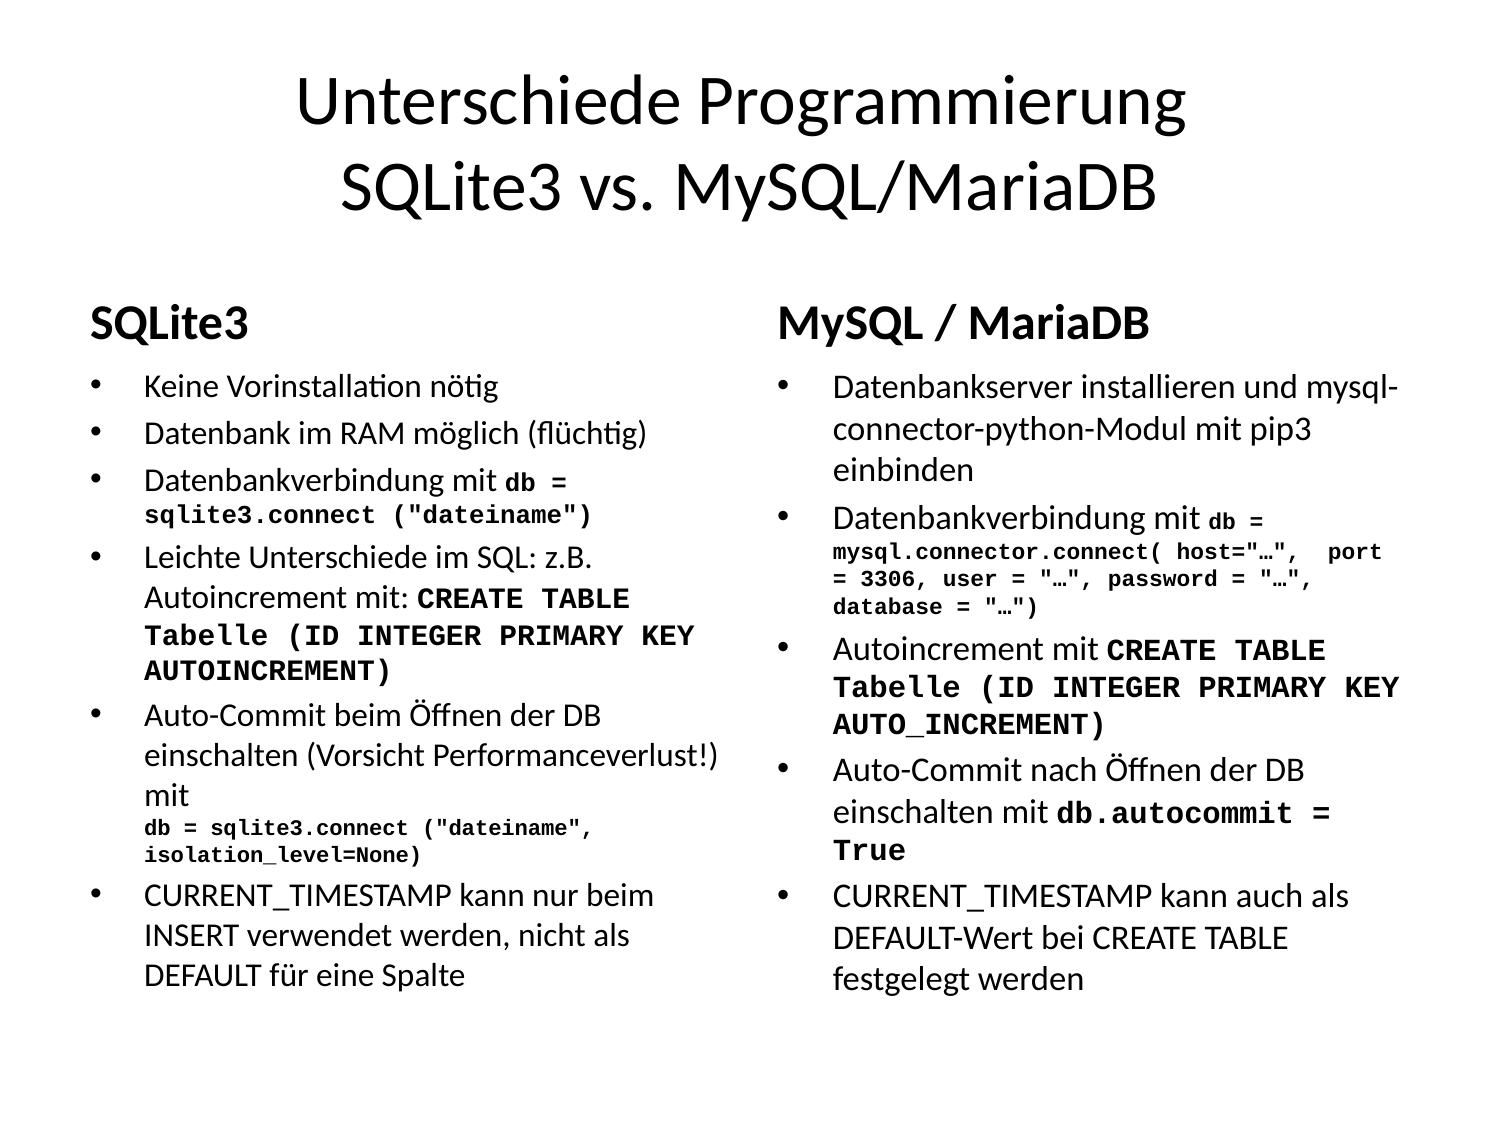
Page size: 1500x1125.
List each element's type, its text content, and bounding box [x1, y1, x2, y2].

list Keine Vorinstallation nötig Datenbank im RAM möglich (flüchtig) Datenbankverbindung mit db = sqlite3.connect ("dateiname") Leichte Unterschiede im SQL: z.B. Autoincrement mit: CREATE TABLE Tabelle (ID INTEGER PRIMARY KEY AUTOINCREMENT) Auto-Commit beim Öffnen der DB einschalten (Vorsicht Performanceverlust!) mit db = sqlite3.connect ("dateiname", isolation_level=None) CURRENT_TIMESTAMP kann nur beim INSERT verwendet werden, nicht als DEFAULT für eine Spalte [75, 356, 738, 1005]
list Datenbankserver installieren und mysql-connector-python-Modul mit pip3 einbinden Datenbankverbindung mit db = mysql.connector.connect( host="…", port = 3306, user = "…", password = "…", database = "…") Autoincrement mit CREATE TABLE Tabelle (ID INTEGER PRIMARY KEY AUTO_INCREMENT) Auto-Commit nach Öffnen der DB einschalten mit db.autocommit = True CURRENT_TIMESTAMP kann auch als DEFAULT-Wert bei CREATE TABLE festgelegt werden [761, 356, 1425, 1005]
list MySQL / MariaDB [761, 251, 1425, 356]
title Unterschiede Programmierung SQLite3 vs. MySQL/MariaDB [75, 45, 1425, 233]
list SQLite3 [75, 251, 738, 356]
